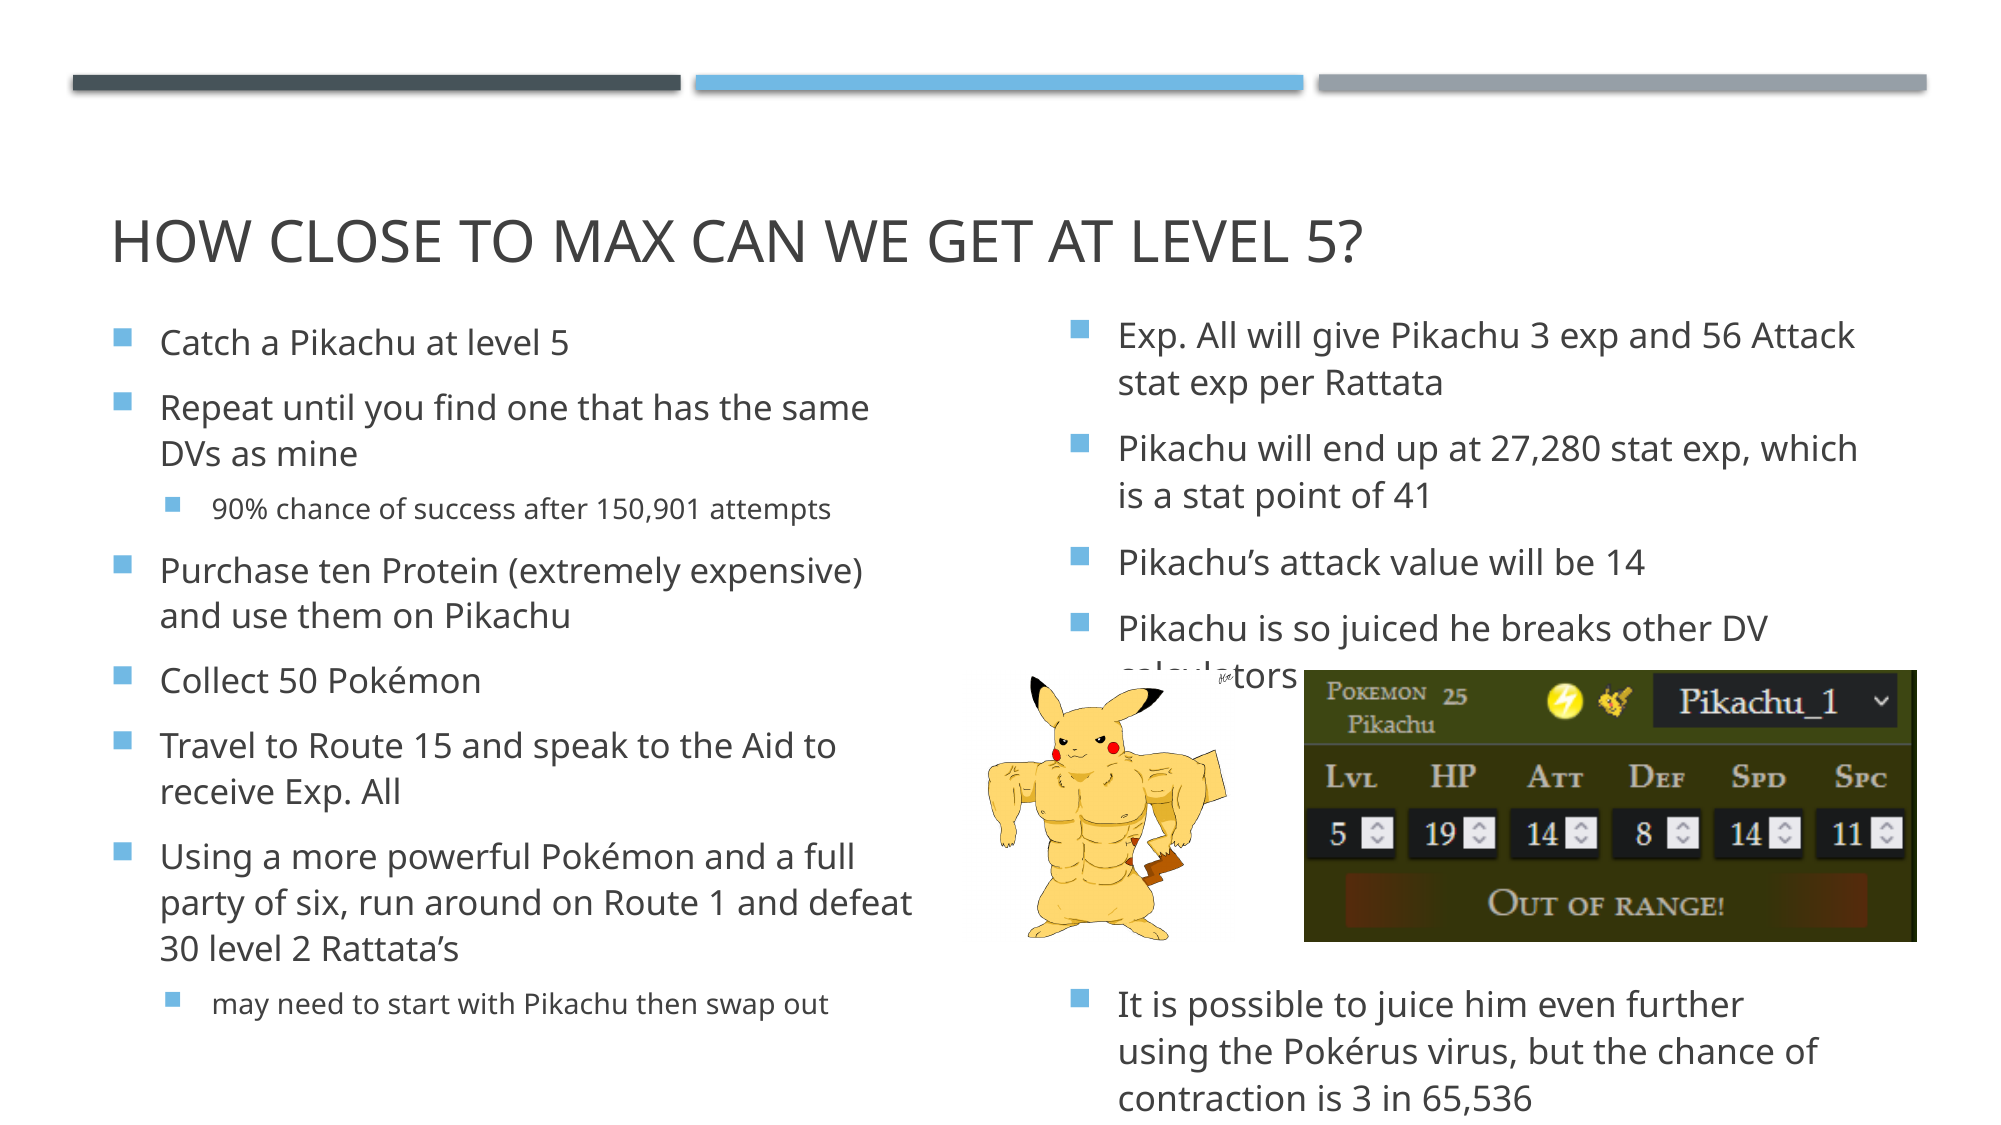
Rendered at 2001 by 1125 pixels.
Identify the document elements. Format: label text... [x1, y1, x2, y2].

picture [962, 669, 1235, 943]
list Exp. All will give Pikachu 3 exp and 56 Attack stat exp per Rattata Pikachu will end up at 27,280 stat exp, which is a stat point of 41 Pikachu’s attack value will be 14 Pikachu is so juiced he breaks other DV calculators [1052, 238, 1905, 938]
list Catch a Pikachu at level 5 Repeat until you find one that has the same DVs as mine 90% chance of success after 150,901 attempts Purchase ten Protein (extremely expensive) and use them on Pikachu Collect 50 Pokémon Travel to Route 15 and speak to the Aid to receive Exp. All Using a more powerful Pokémon and a full party of six, run around on Route 1 and defeat 30 level 2 Rattata’s may need to start with Pikachu then swap out [95, 308, 948, 1032]
picture [1304, 669, 1917, 943]
text_box It is possible to juice him even further using the Pokérus virus, but the chance of contraction is 3 in 65,536 [1052, 970, 1843, 1125]
title how close to max can we get at level 5? [95, 119, 1905, 282]
